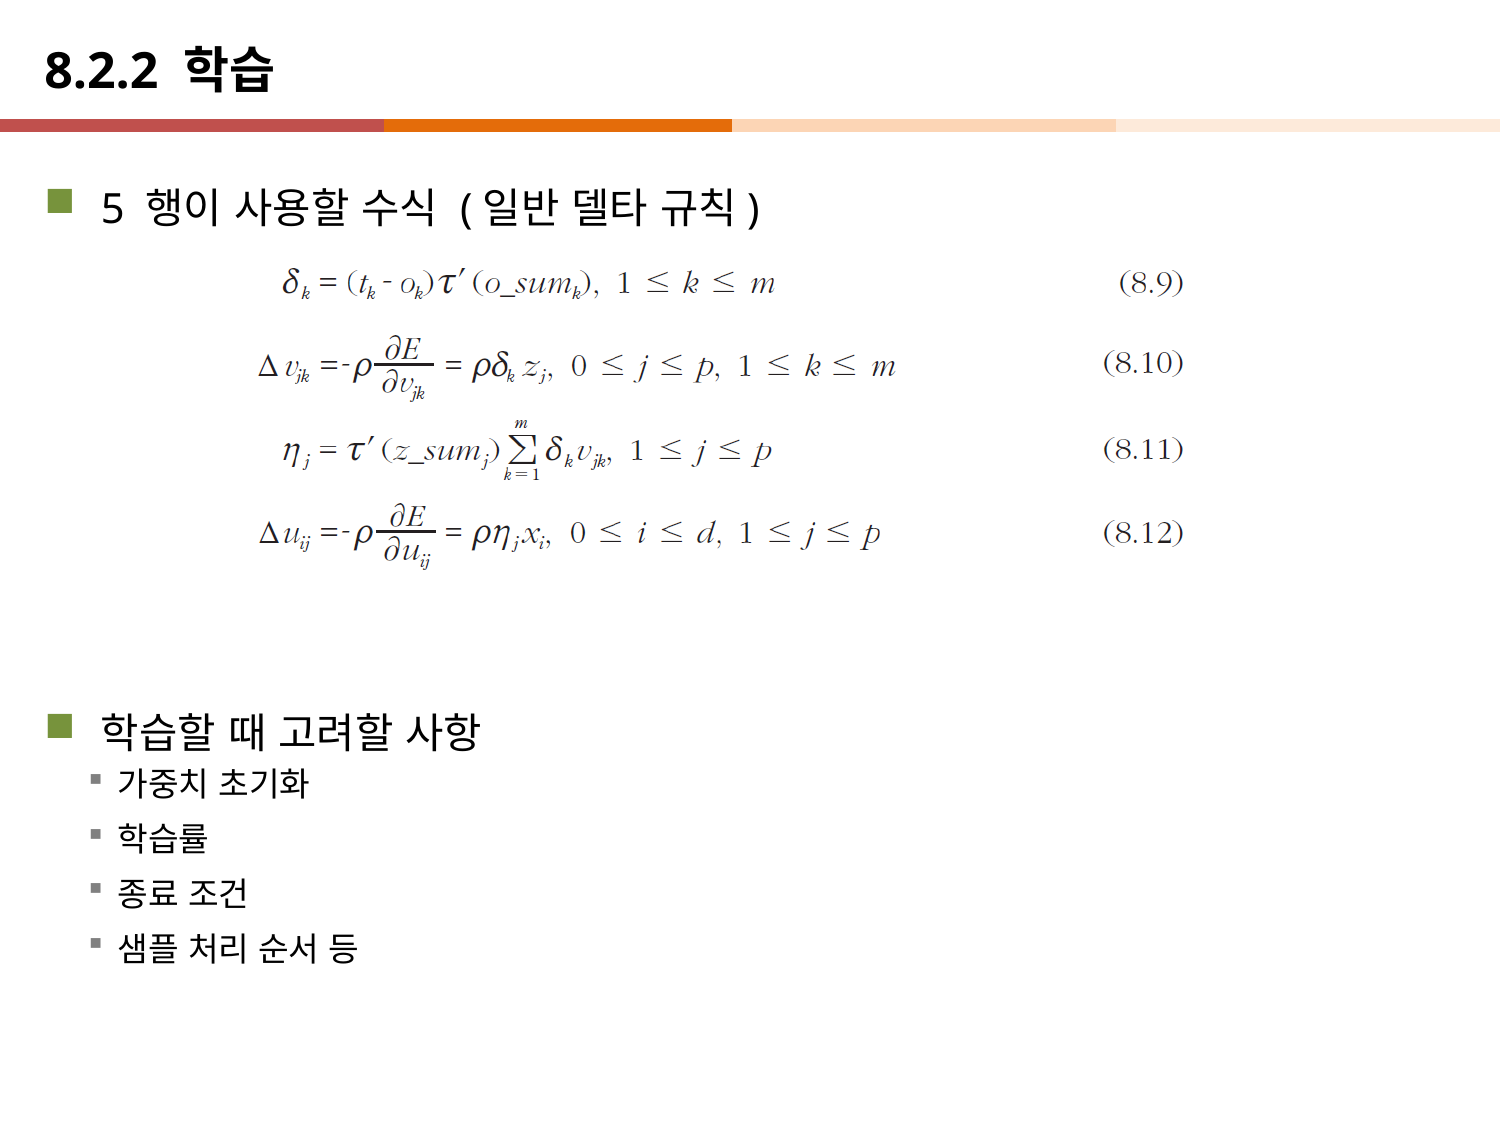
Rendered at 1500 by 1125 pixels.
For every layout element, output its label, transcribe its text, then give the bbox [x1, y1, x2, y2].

picture [241, 255, 1200, 575]
title 8.2.2 학습 [29, 23, 1270, 114]
list 5 행이 사용할 수식 (일반 델타 규칙) 학습할 때 고려할 사항 가중치 초기화 학습률 종료 조건 샘플 처리 순서 등 [29, 148, 1471, 1083]
